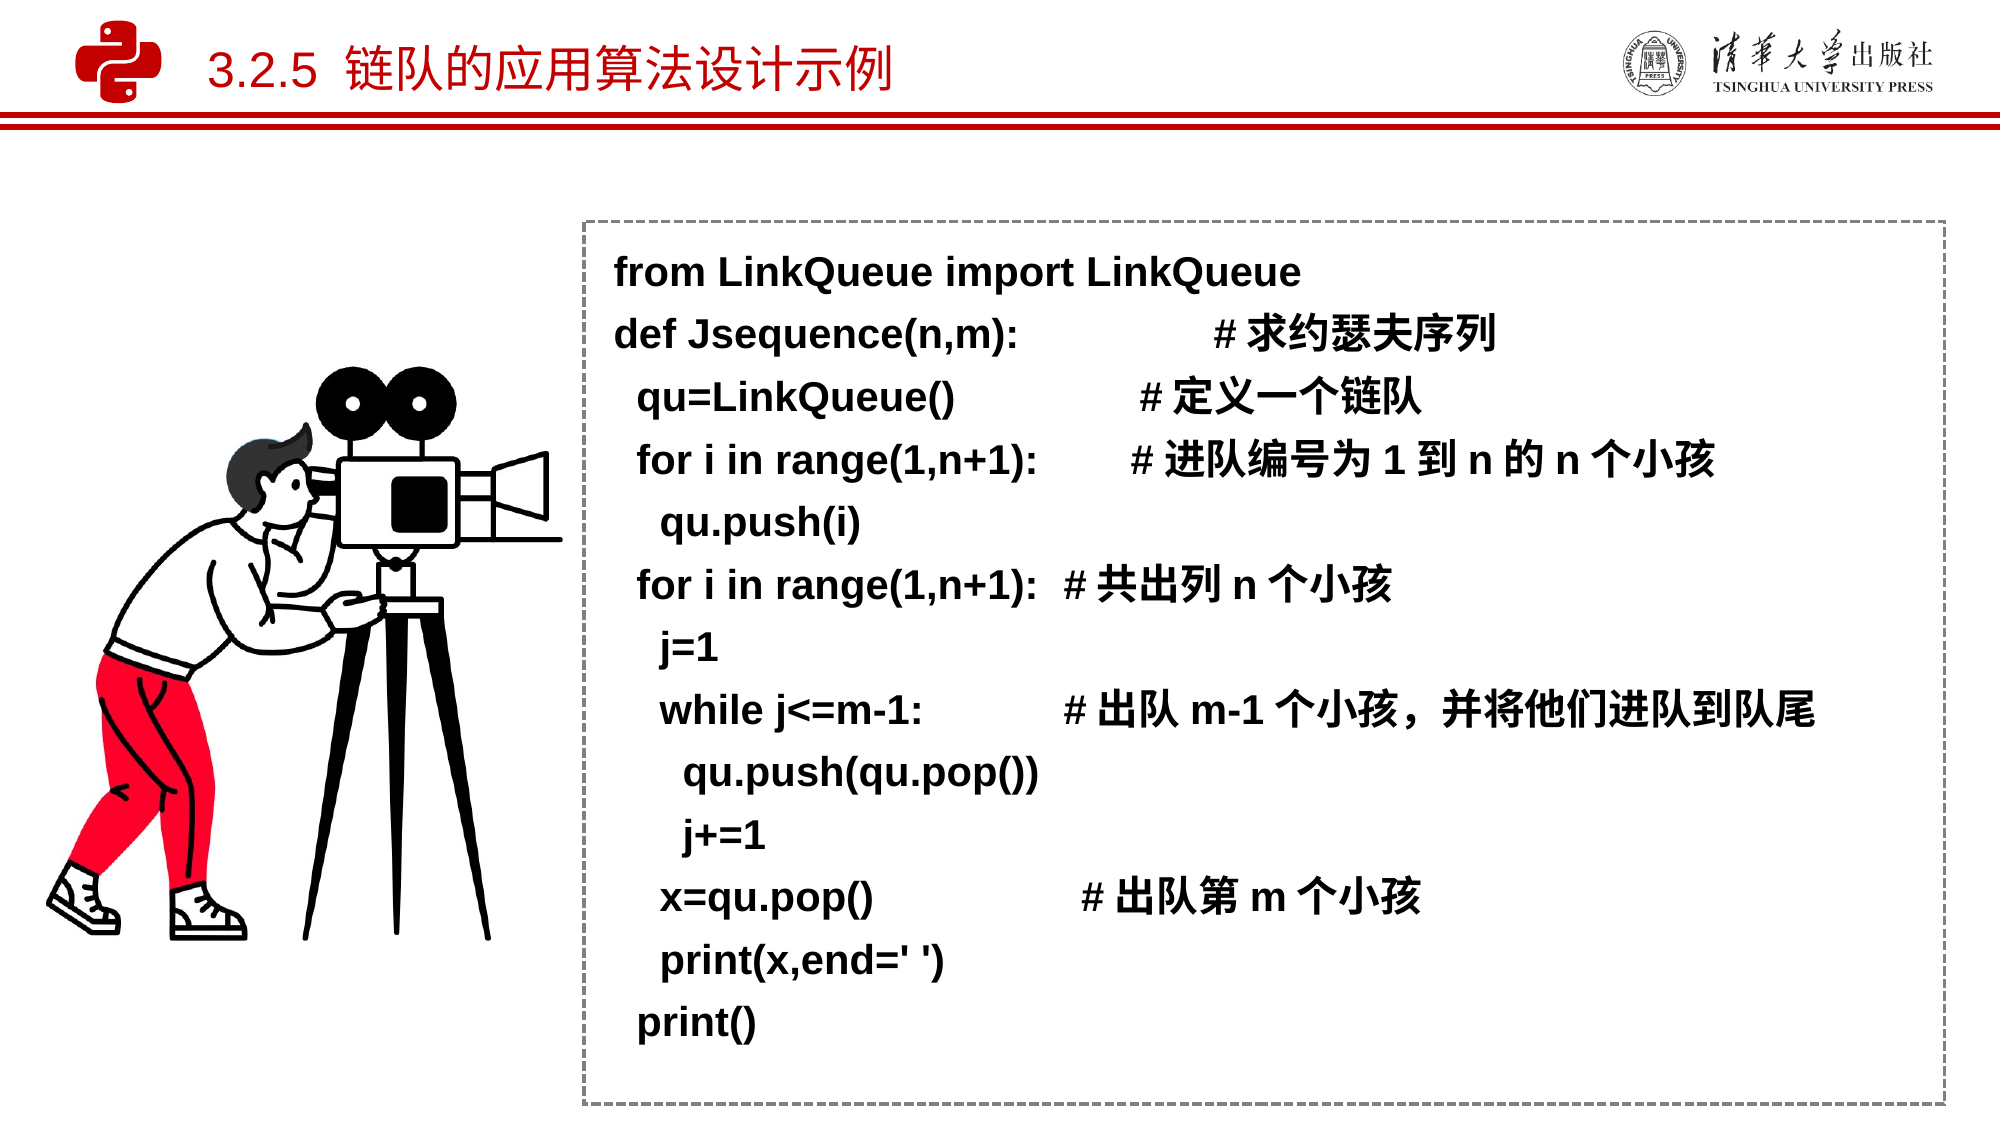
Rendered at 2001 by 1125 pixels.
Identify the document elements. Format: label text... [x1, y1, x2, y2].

picture [0, 201, 627, 1067]
text_box 3.2.5 链队的应用算法设计示例 [192, 30, 910, 106]
text_box from LinkQueue import LinkQueue def Jsequence(n,m): #求约瑟夫序列 qu=LinkQueue() #定义一个链队 for i in range(1,n+1): #进队编号为1到n的n个小孩 qu.push(i) for i in range(1,n+1): #共出列n个小孩 j=1 while j<=m-1: #出队m-1个小孩，并将他们进队到队尾 qu.push(qu.pop()) j+=1 x=qu.pop() #出队第m个小孩 print(x,end=' ') print() [583, 221, 1945, 1104]
